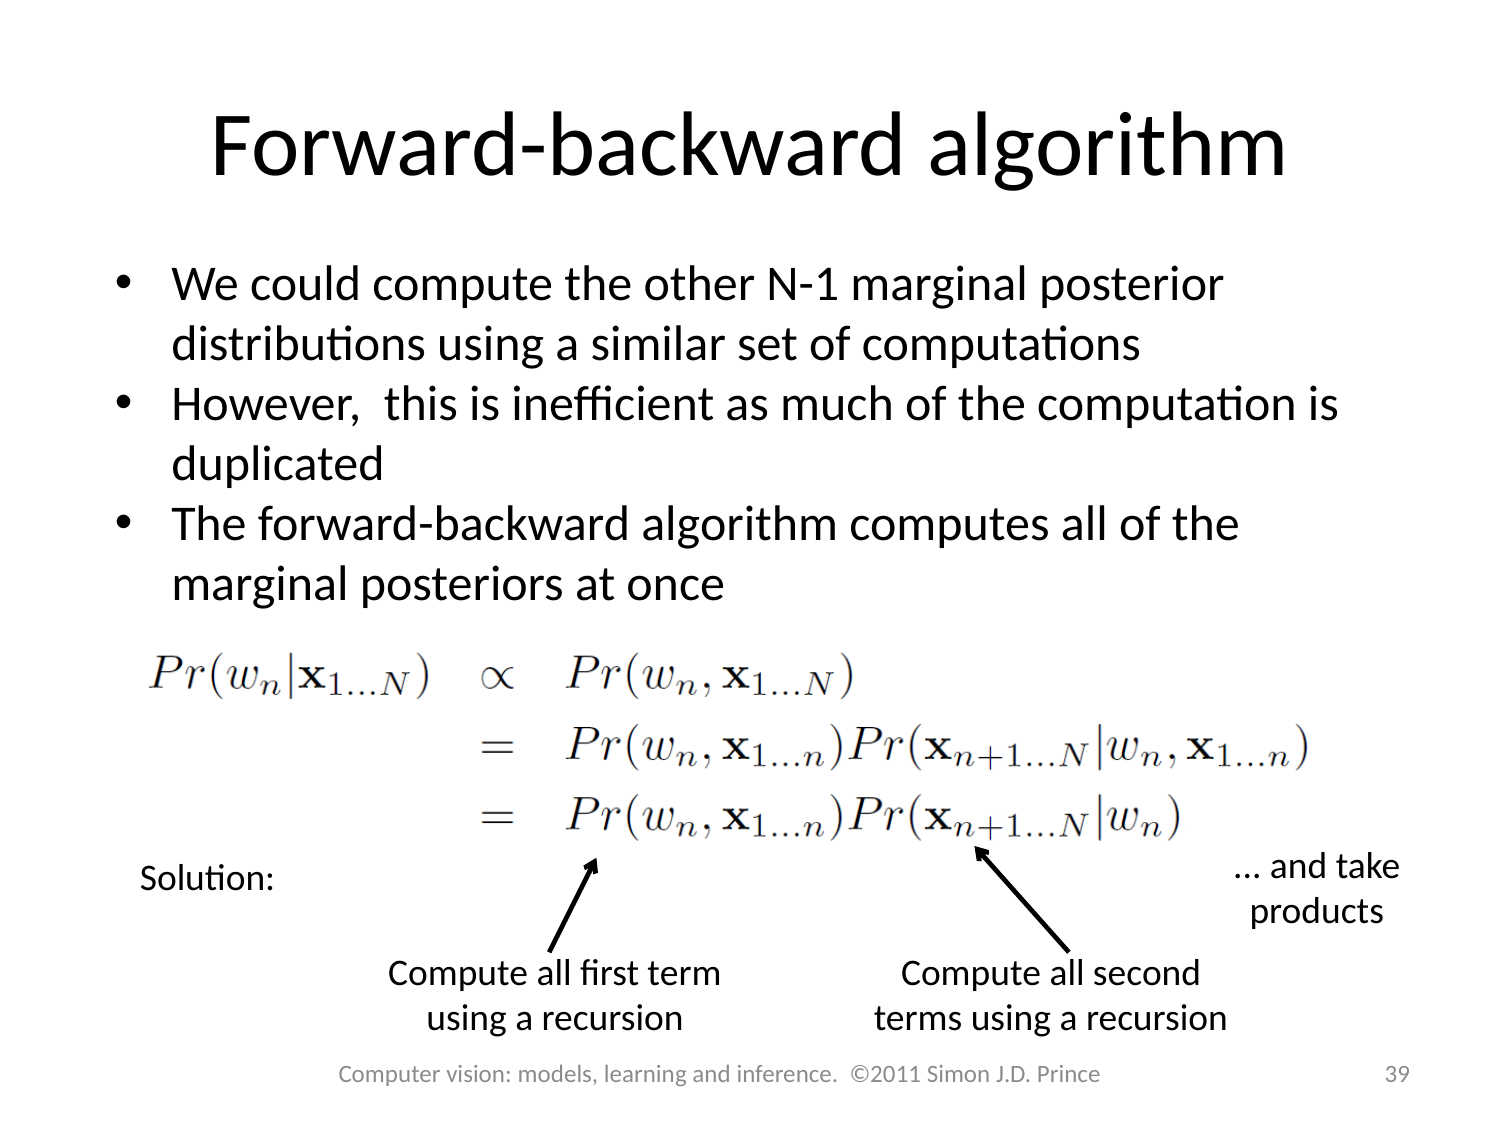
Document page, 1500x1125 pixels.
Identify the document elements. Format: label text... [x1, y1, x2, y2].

text_box Compute all second terms using a recursion [856, 940, 1247, 1046]
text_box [147, 633, 1318, 853]
text_box Solution: [125, 845, 291, 906]
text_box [968, 851, 1075, 947]
text_box Compute all first term using a recursion [360, 940, 750, 1046]
text_box We could compute the other N-1 marginal posterior distributions using a similar set of computations However, this is inefficient as much of the computation is duplicated The forward-backward algorithm computes all of the marginal posteriors at once [100, 243, 1376, 619]
text_box ... and take products [1187, 834, 1447, 939]
title Forward-backward algorithm [75, 45, 1425, 233]
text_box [525, 881, 621, 929]
slide_number 39 [1140, 1042, 1425, 1103]
footer Computer vision: models, learning and inference. ©2011 Simon J.D. Prince [301, 1042, 1140, 1103]
